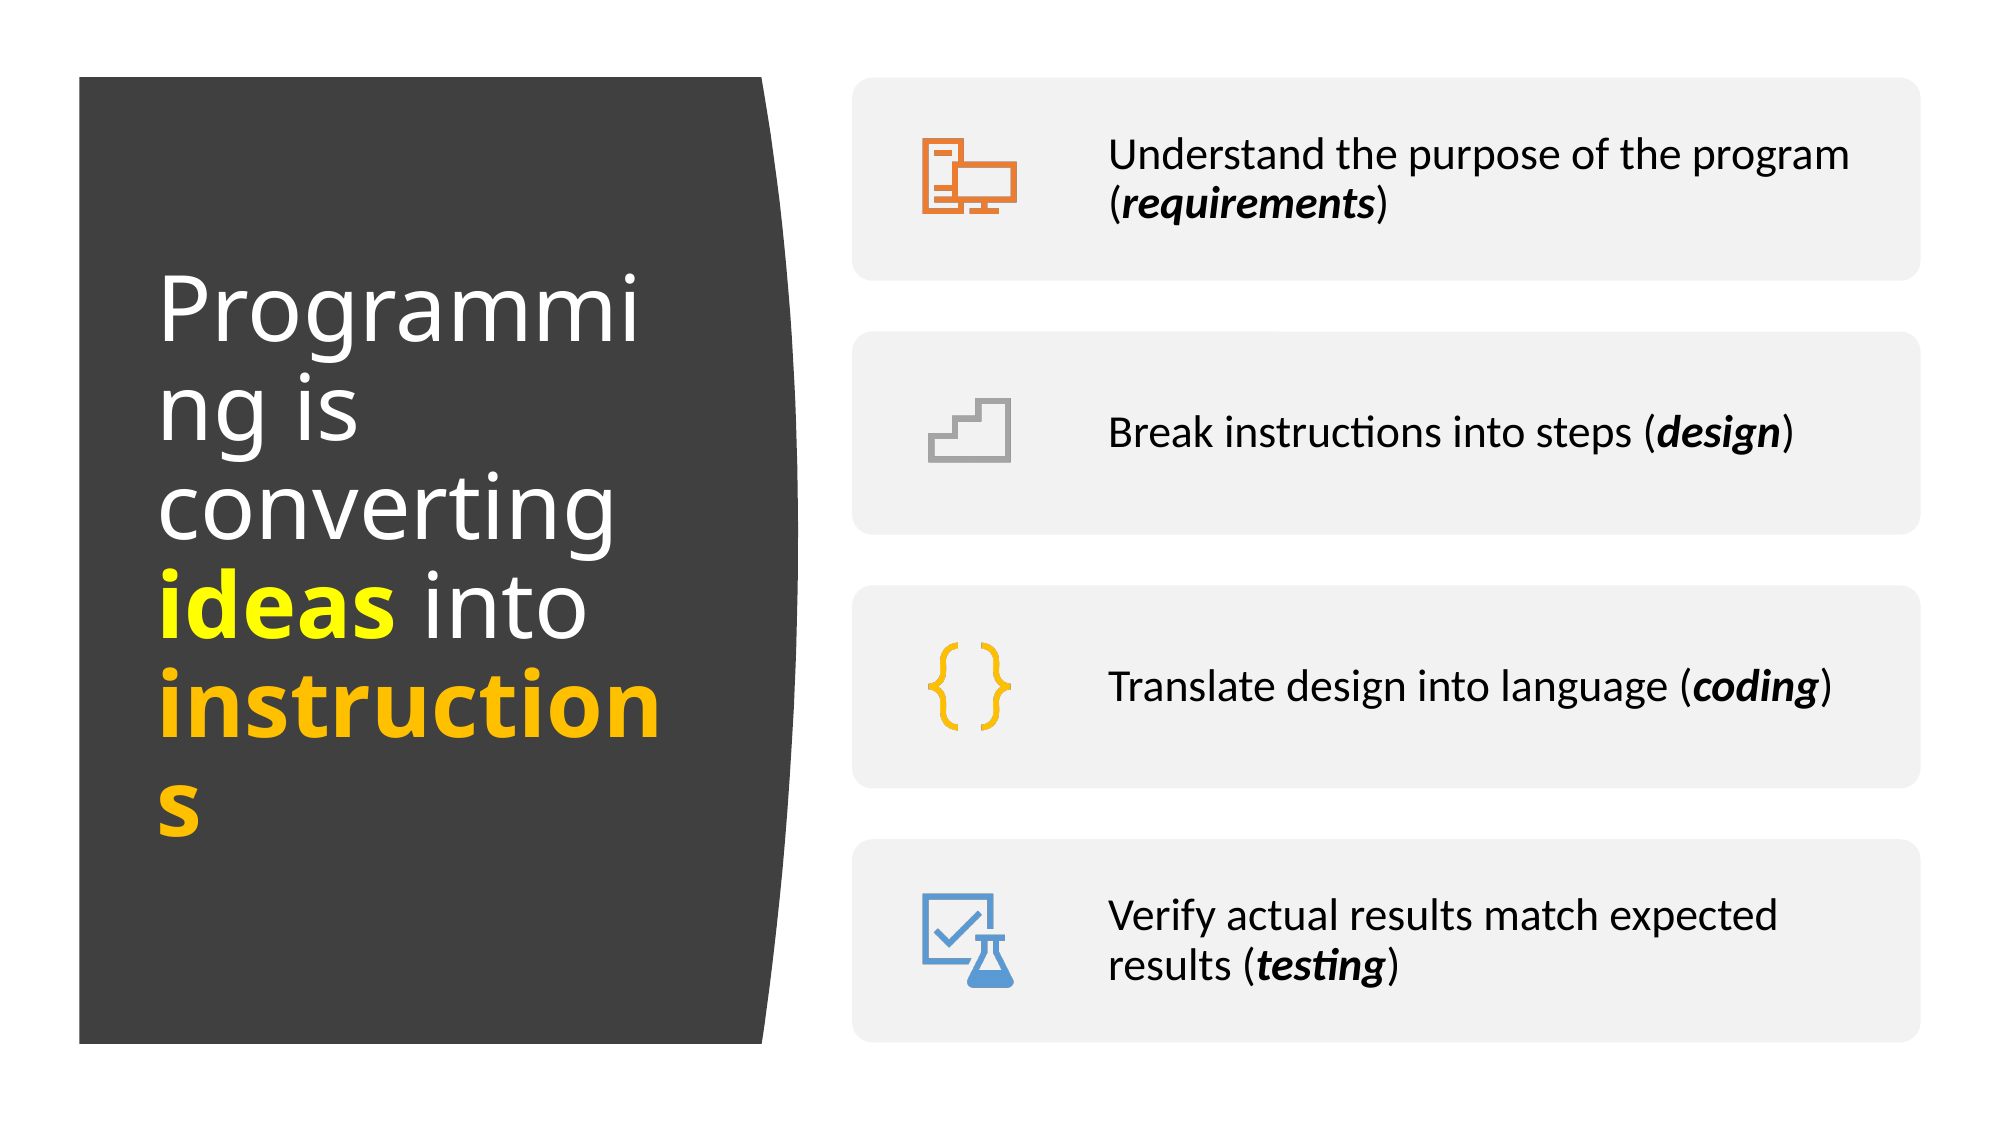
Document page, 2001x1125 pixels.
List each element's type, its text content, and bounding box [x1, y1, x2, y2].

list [852, 77, 1921, 1043]
title Programming is converting ideas into instructions [141, 166, 702, 953]
text_box [78, 76, 800, 1045]
